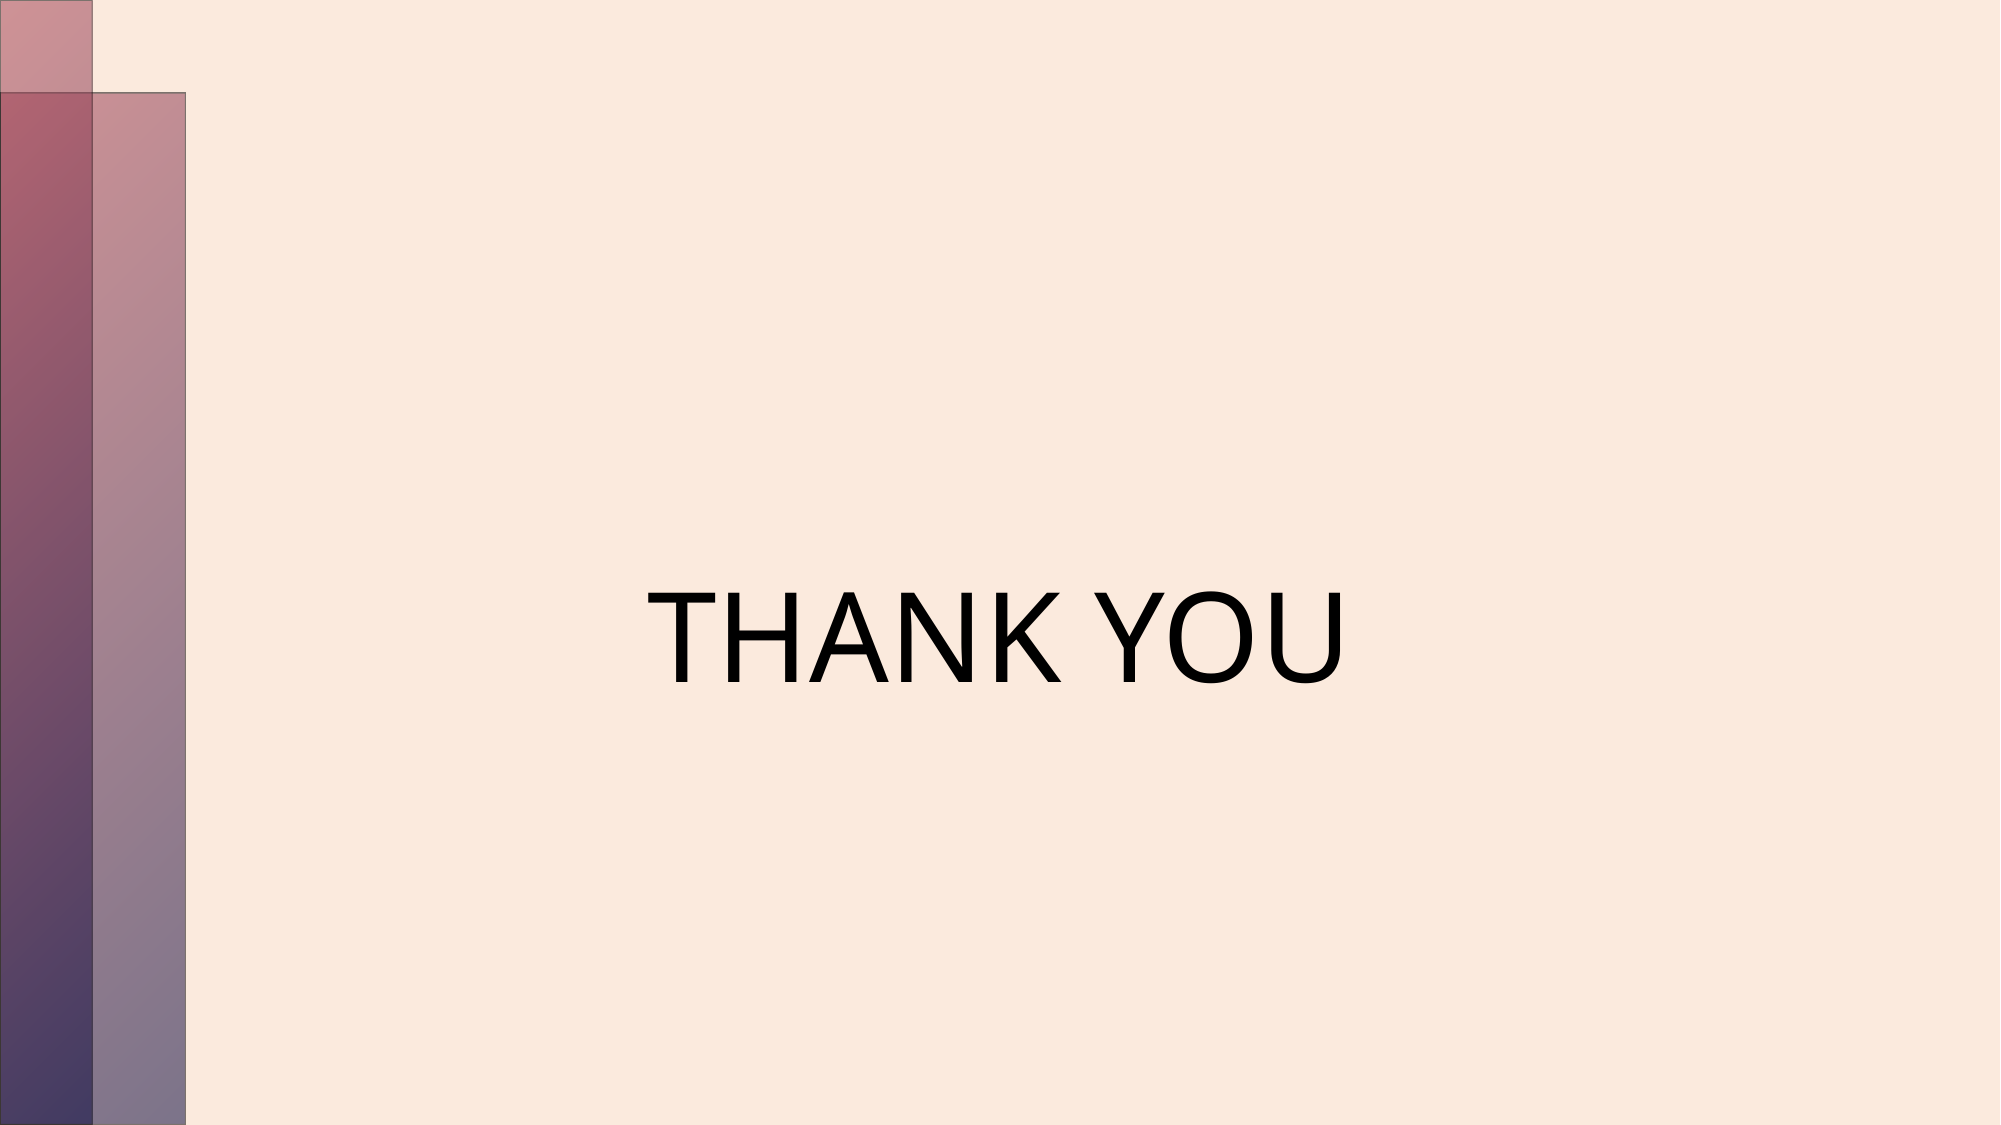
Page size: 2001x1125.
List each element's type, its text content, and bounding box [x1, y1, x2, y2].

text_box Thank You [632, 158, 1842, 717]
